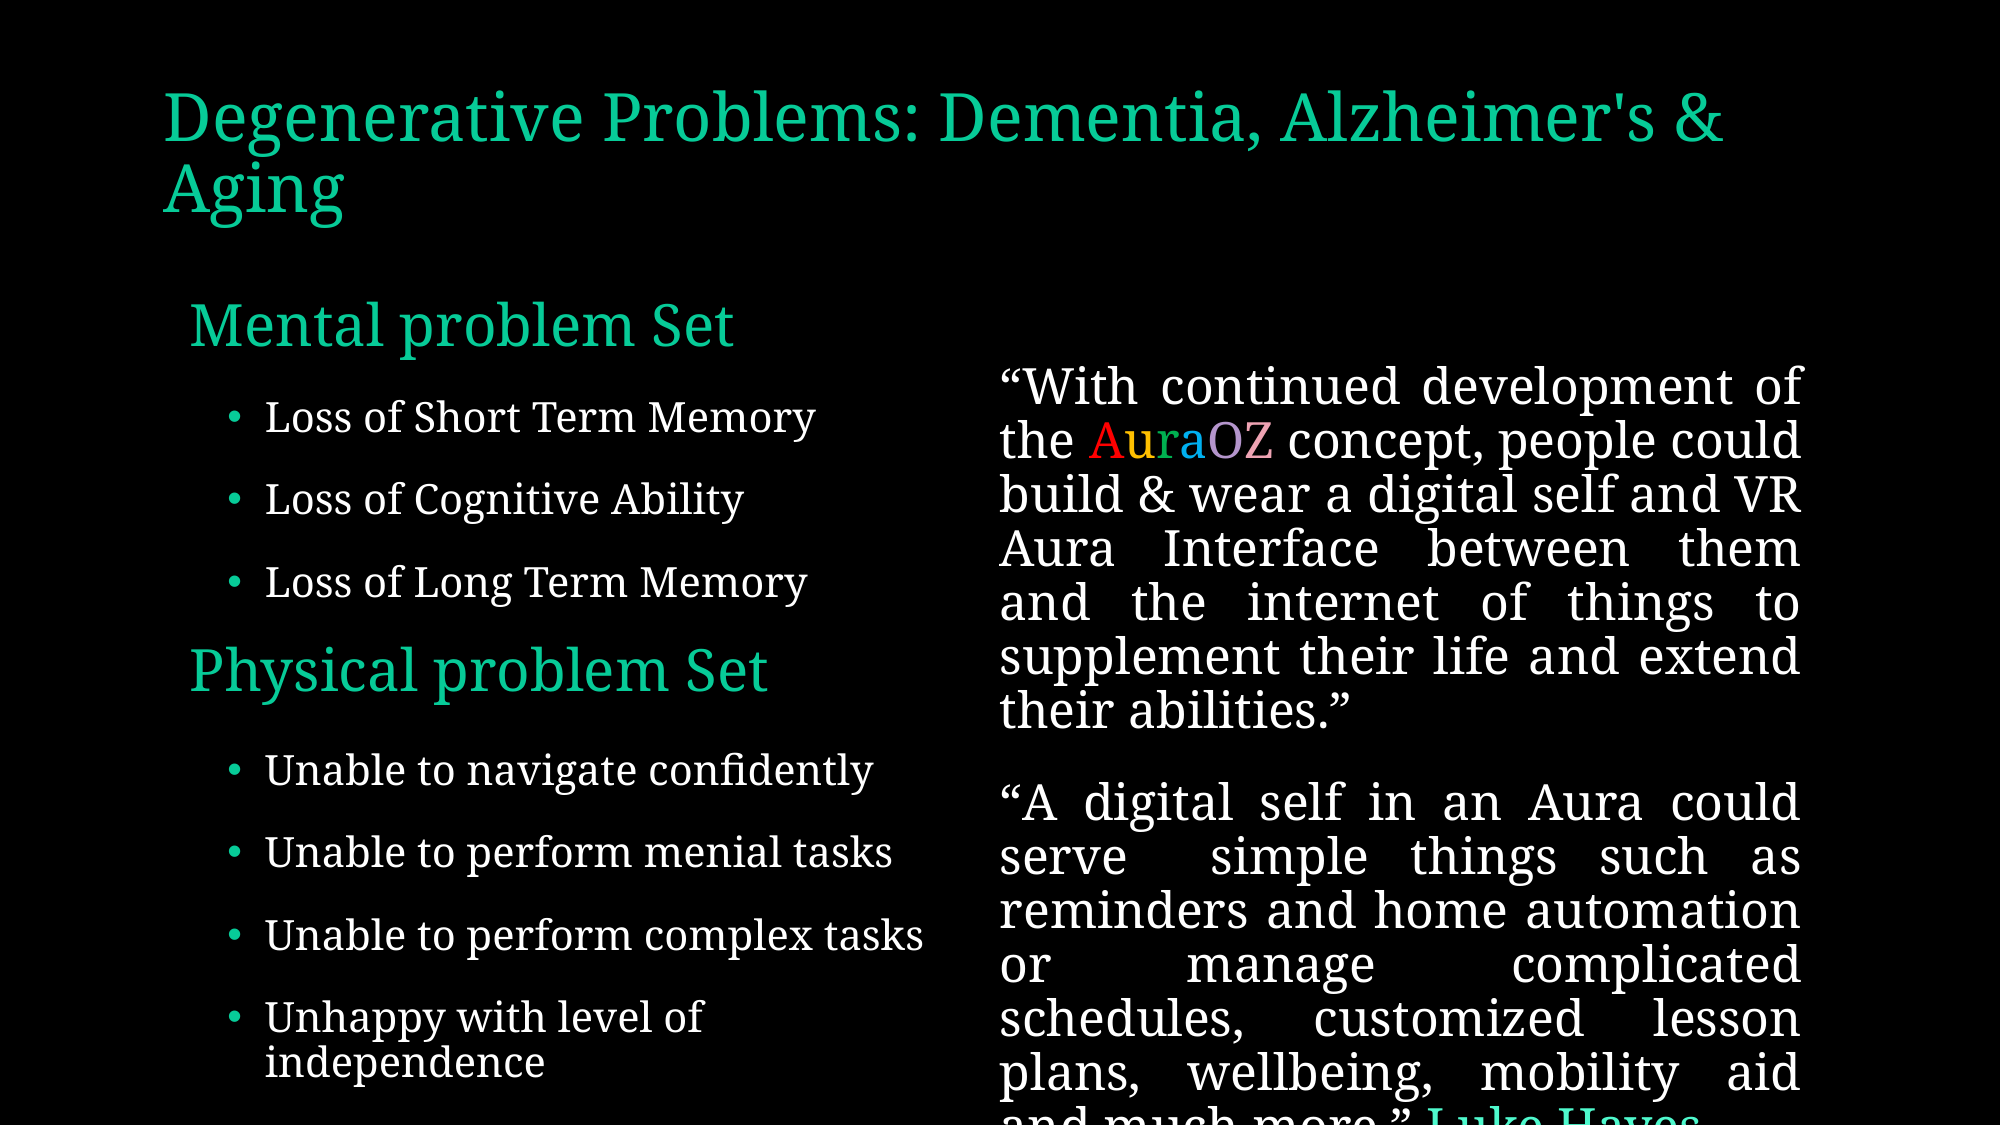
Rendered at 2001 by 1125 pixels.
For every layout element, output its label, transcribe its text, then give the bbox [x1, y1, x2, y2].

list Unable to navigate confidently Unable to perform menial tasks Unable to perform complex tasks Unhappy with level of independence [212, 741, 975, 1087]
text_box Physical problem Set [174, 536, 916, 712]
text_box “With continued development of the AuraOZ concept, people could build & wear a digital self and VR Aura Interface between them and the internet of things to supplement their life and extend their abilities.” “A digital self in an Aura could serve simple things such as reminders and home automation or manage complicated schedules, customized lesson plans, wellbeing, mobility aid and much more.” Luke Hayes [984, 354, 1817, 1069]
text_box Mental problem Set [174, 190, 941, 367]
list Loss of Short Term Memory Loss of Cognitive Ability Loss of Long Term Memory [212, 388, 963, 645]
title Degenerative Problems: Dementia, Alzheimer's & Aging [148, 59, 1822, 235]
